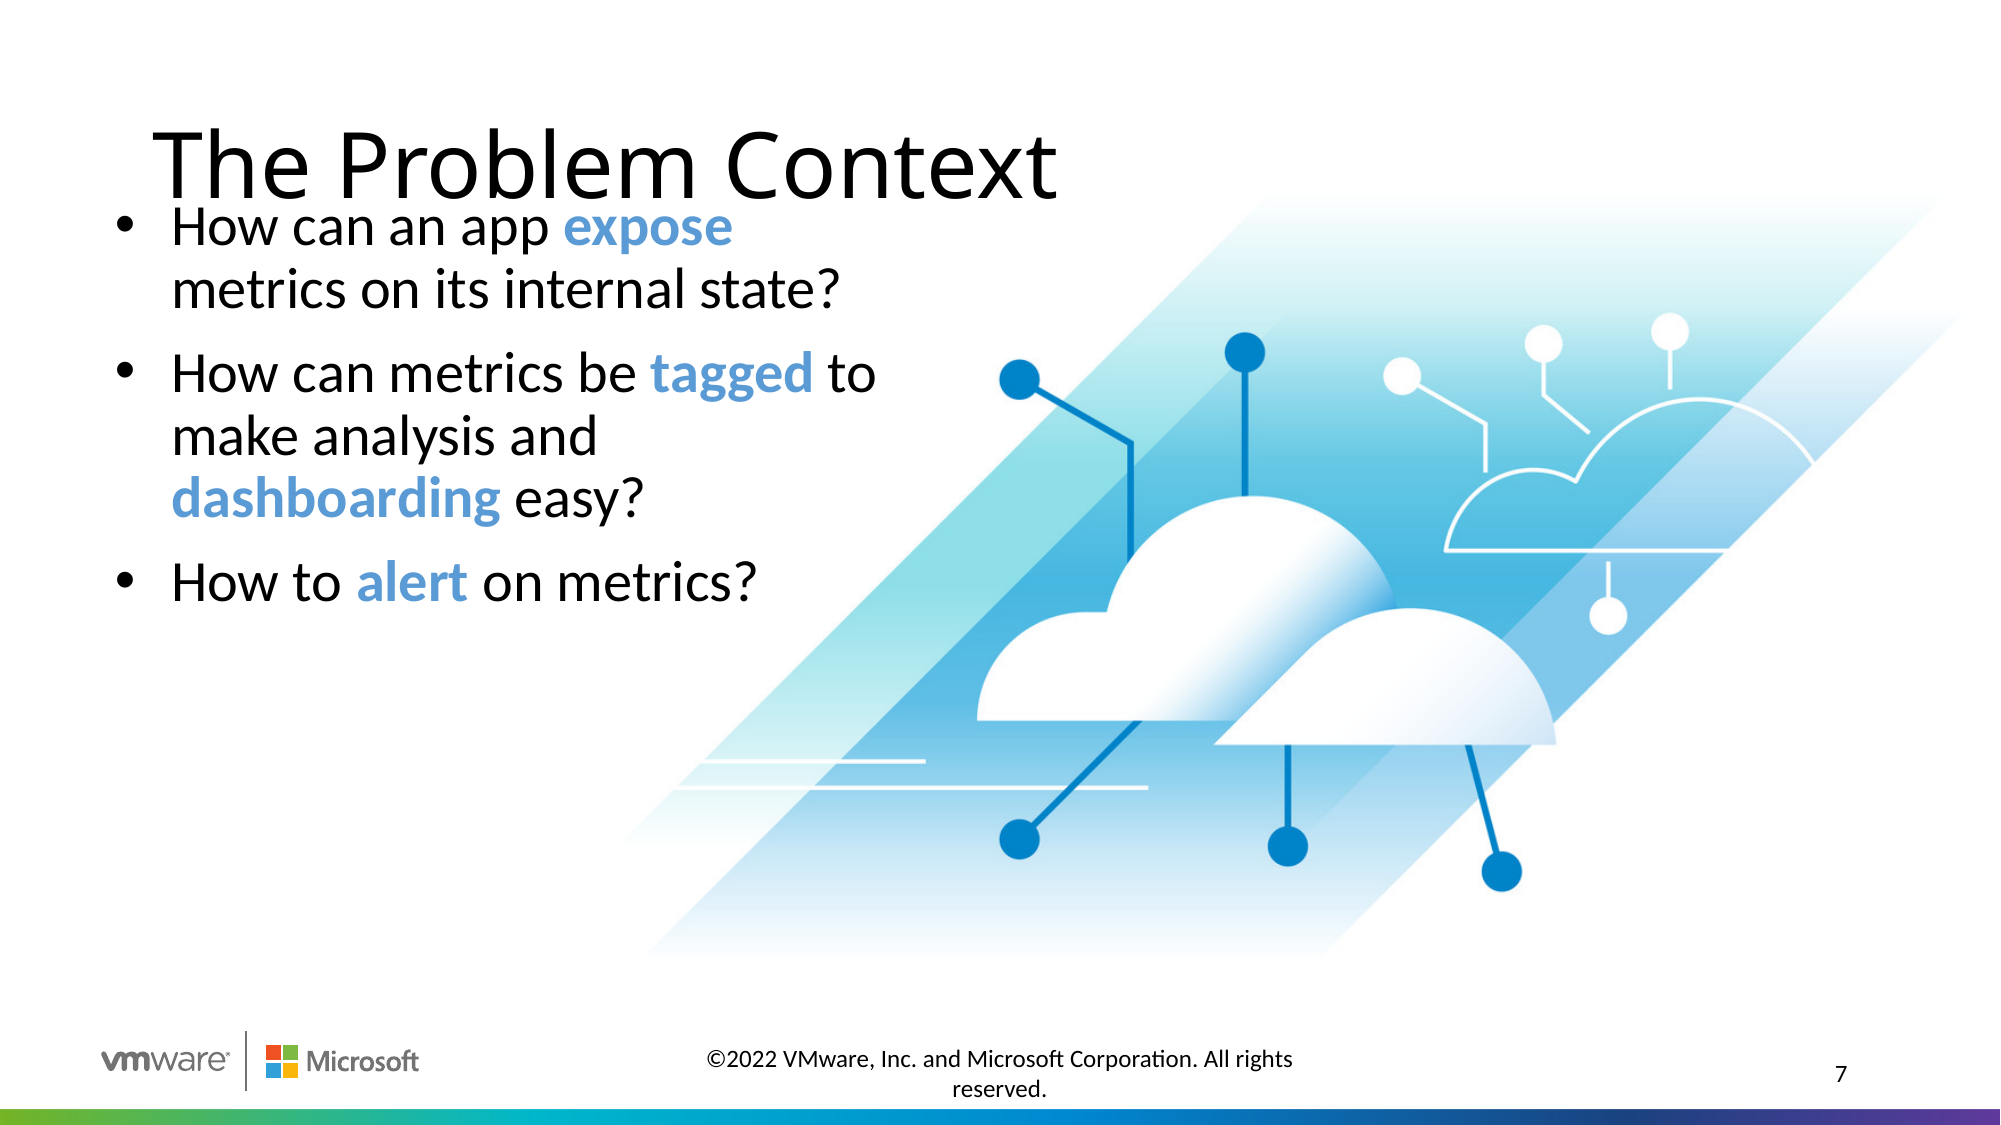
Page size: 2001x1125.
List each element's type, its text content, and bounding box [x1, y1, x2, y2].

title The Problem Context [137, 59, 1863, 187]
list How can an app expose metrics on its internal state? How can metrics be tagged to make analysis and dashboarding easy? How to alert on metrics? [99, 187, 395, 1013]
picture [0, 1109, 718, 1125]
picture [1073, 1109, 2000, 1125]
picture [395, 103, 2000, 1013]
slide_number 7 [1412, 1042, 1863, 1103]
footer ©2022 VMware, Inc. and Microsoft Corporation. All rights reserved. [662, 1042, 1338, 1103]
